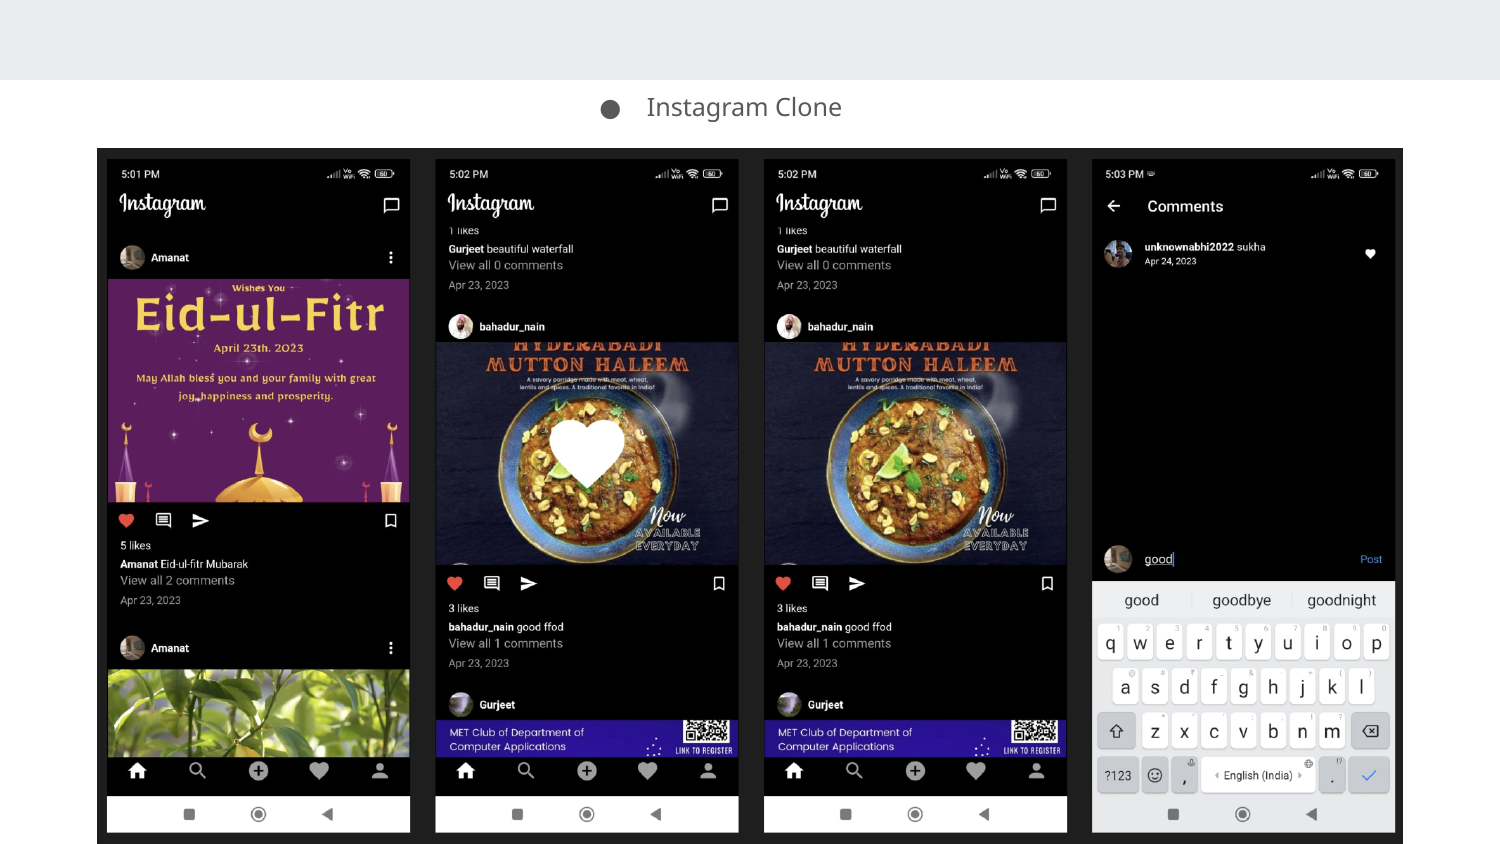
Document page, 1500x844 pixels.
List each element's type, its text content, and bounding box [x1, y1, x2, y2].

list Instagram Clone [562, 71, 998, 137]
picture [97, 148, 1403, 844]
